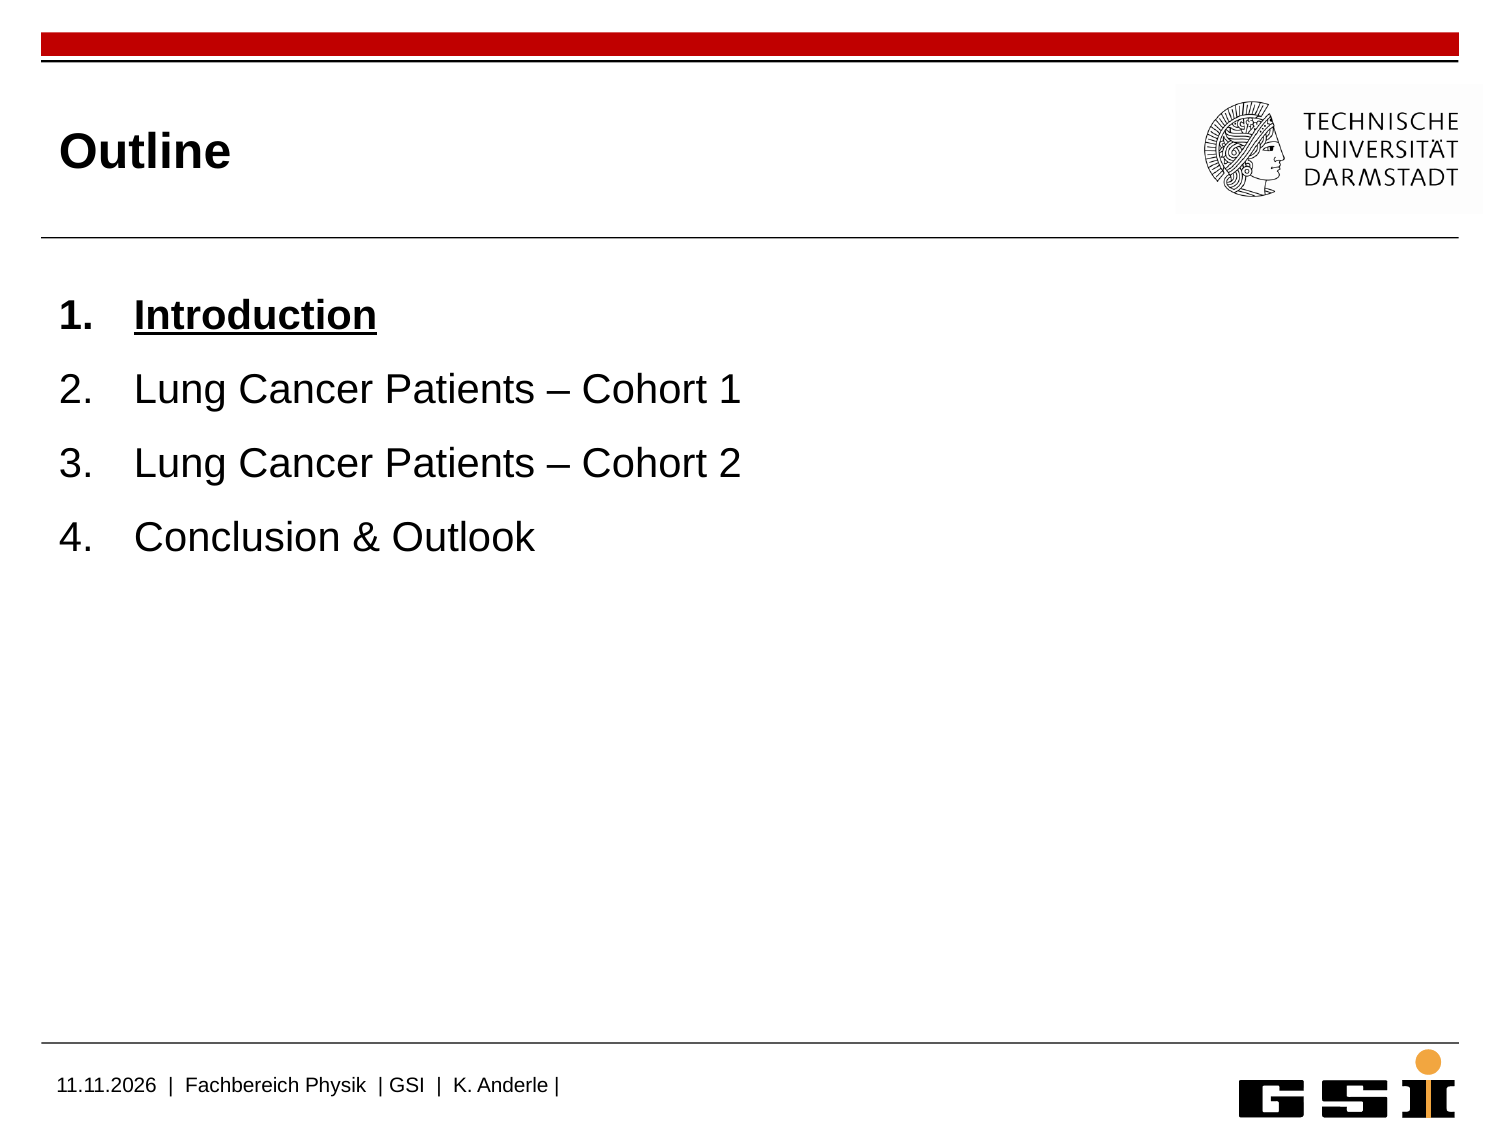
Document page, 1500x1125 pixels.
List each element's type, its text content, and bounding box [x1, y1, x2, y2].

title Outline [58, 79, 1149, 218]
picture [1175, 84, 1483, 214]
list Introduction Lung Cancer Patients – Cohort 1 Lung Cancer Patients – Cohort 2 Conclusion & Outlook [58, 265, 1179, 1001]
